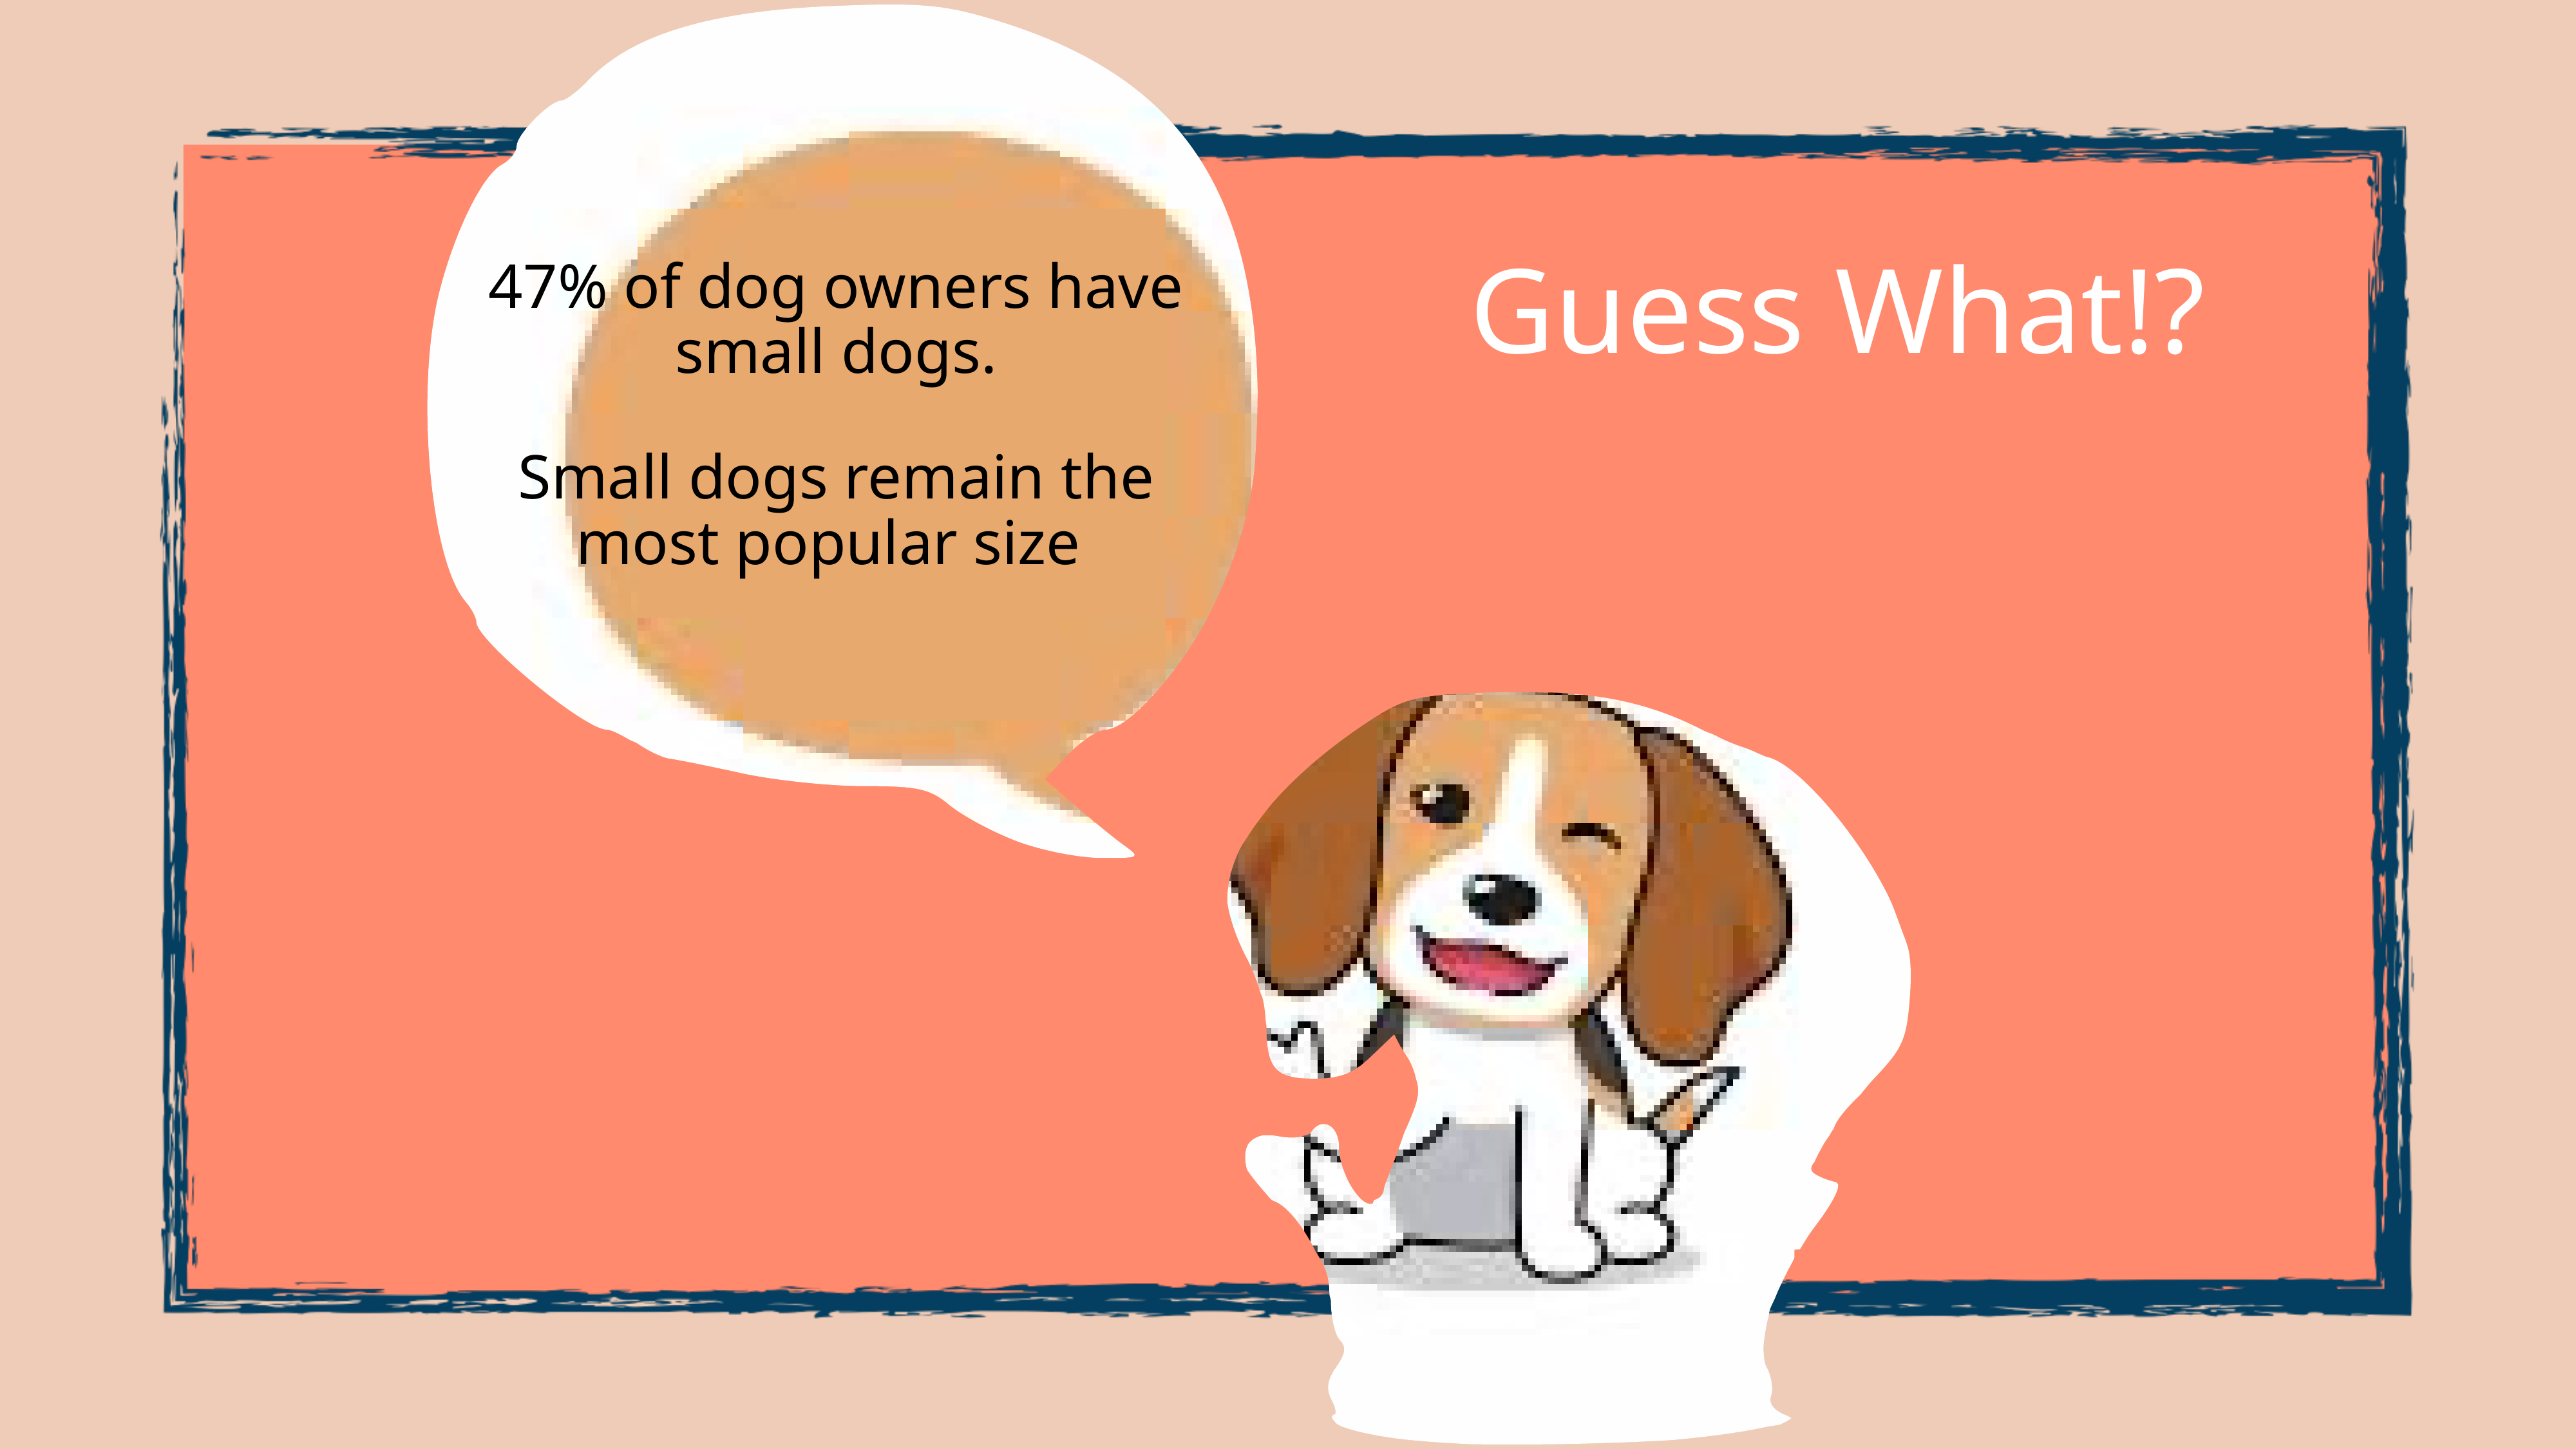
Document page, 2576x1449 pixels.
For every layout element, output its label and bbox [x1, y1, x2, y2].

text_box [1911, 118, 2416, 1321]
picture [427, 4, 1911, 1445]
text_box [158, 118, 427, 1321]
